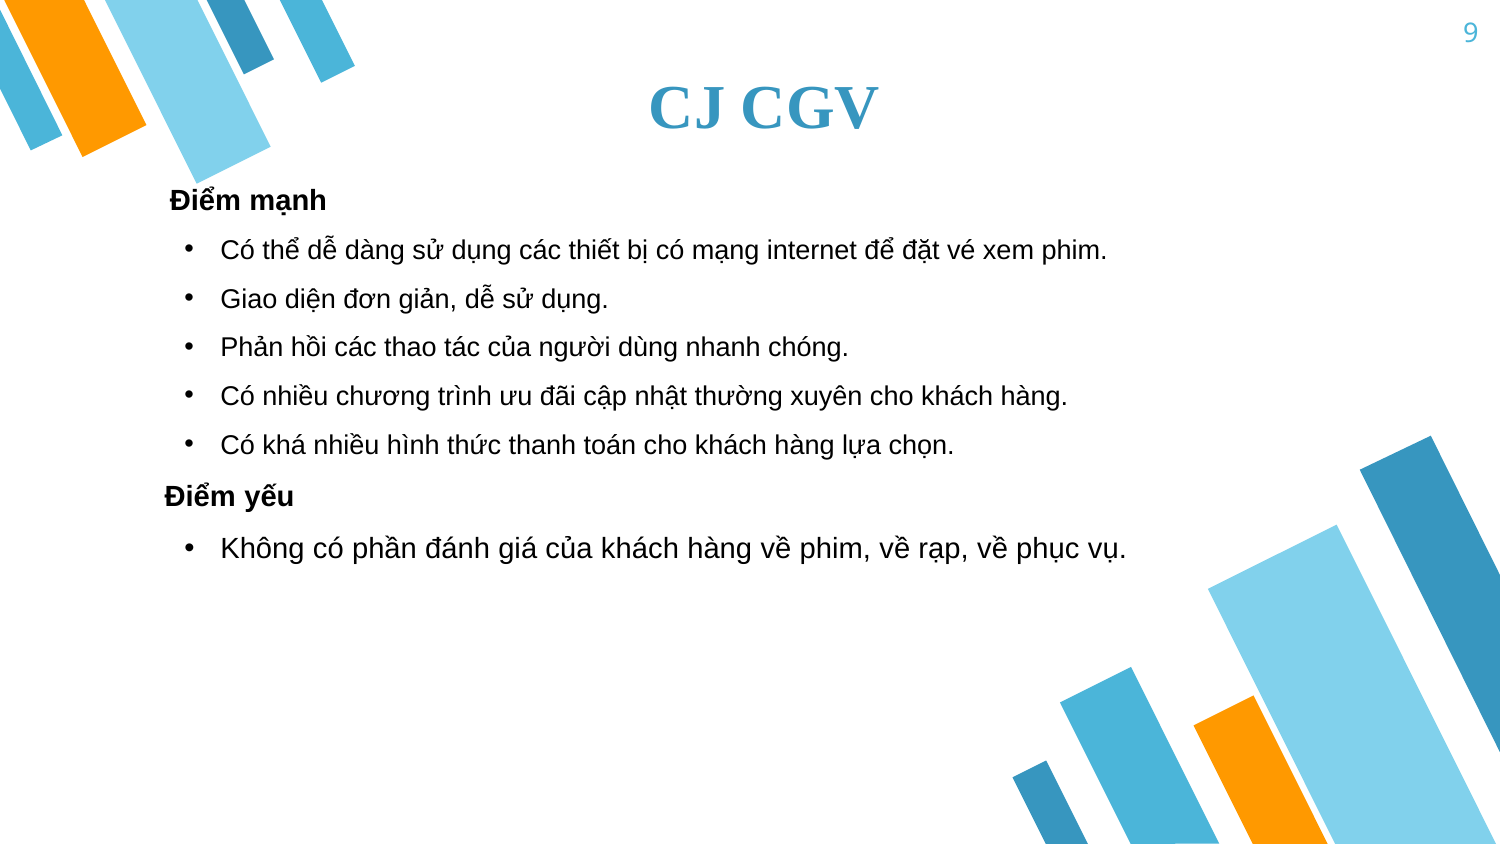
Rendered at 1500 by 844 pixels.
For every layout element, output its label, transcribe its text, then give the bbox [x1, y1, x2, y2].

title CJ CGV [292, 44, 1238, 157]
slide_number 9 [1403, 0, 1494, 65]
text_box Điểm mạnh Có thể dễ dàng sử dụng các thiết bị có mạng internet để đặt vé xem phim. Giao diện đơn giản, dễ sử dụng. Phản hồi các thao tác của người dùng nhanh chóng. Có nhiều chương trình ưu đãi cập nhật thường xuyên cho khách hàng. Có khá nhiều hình thức thanh toán cho khách hàng lựa chọn. Điểm yếu Không có phần đánh giá của khách hàng về phim, về rạp, về phục vụ. [140, 156, 1167, 625]
